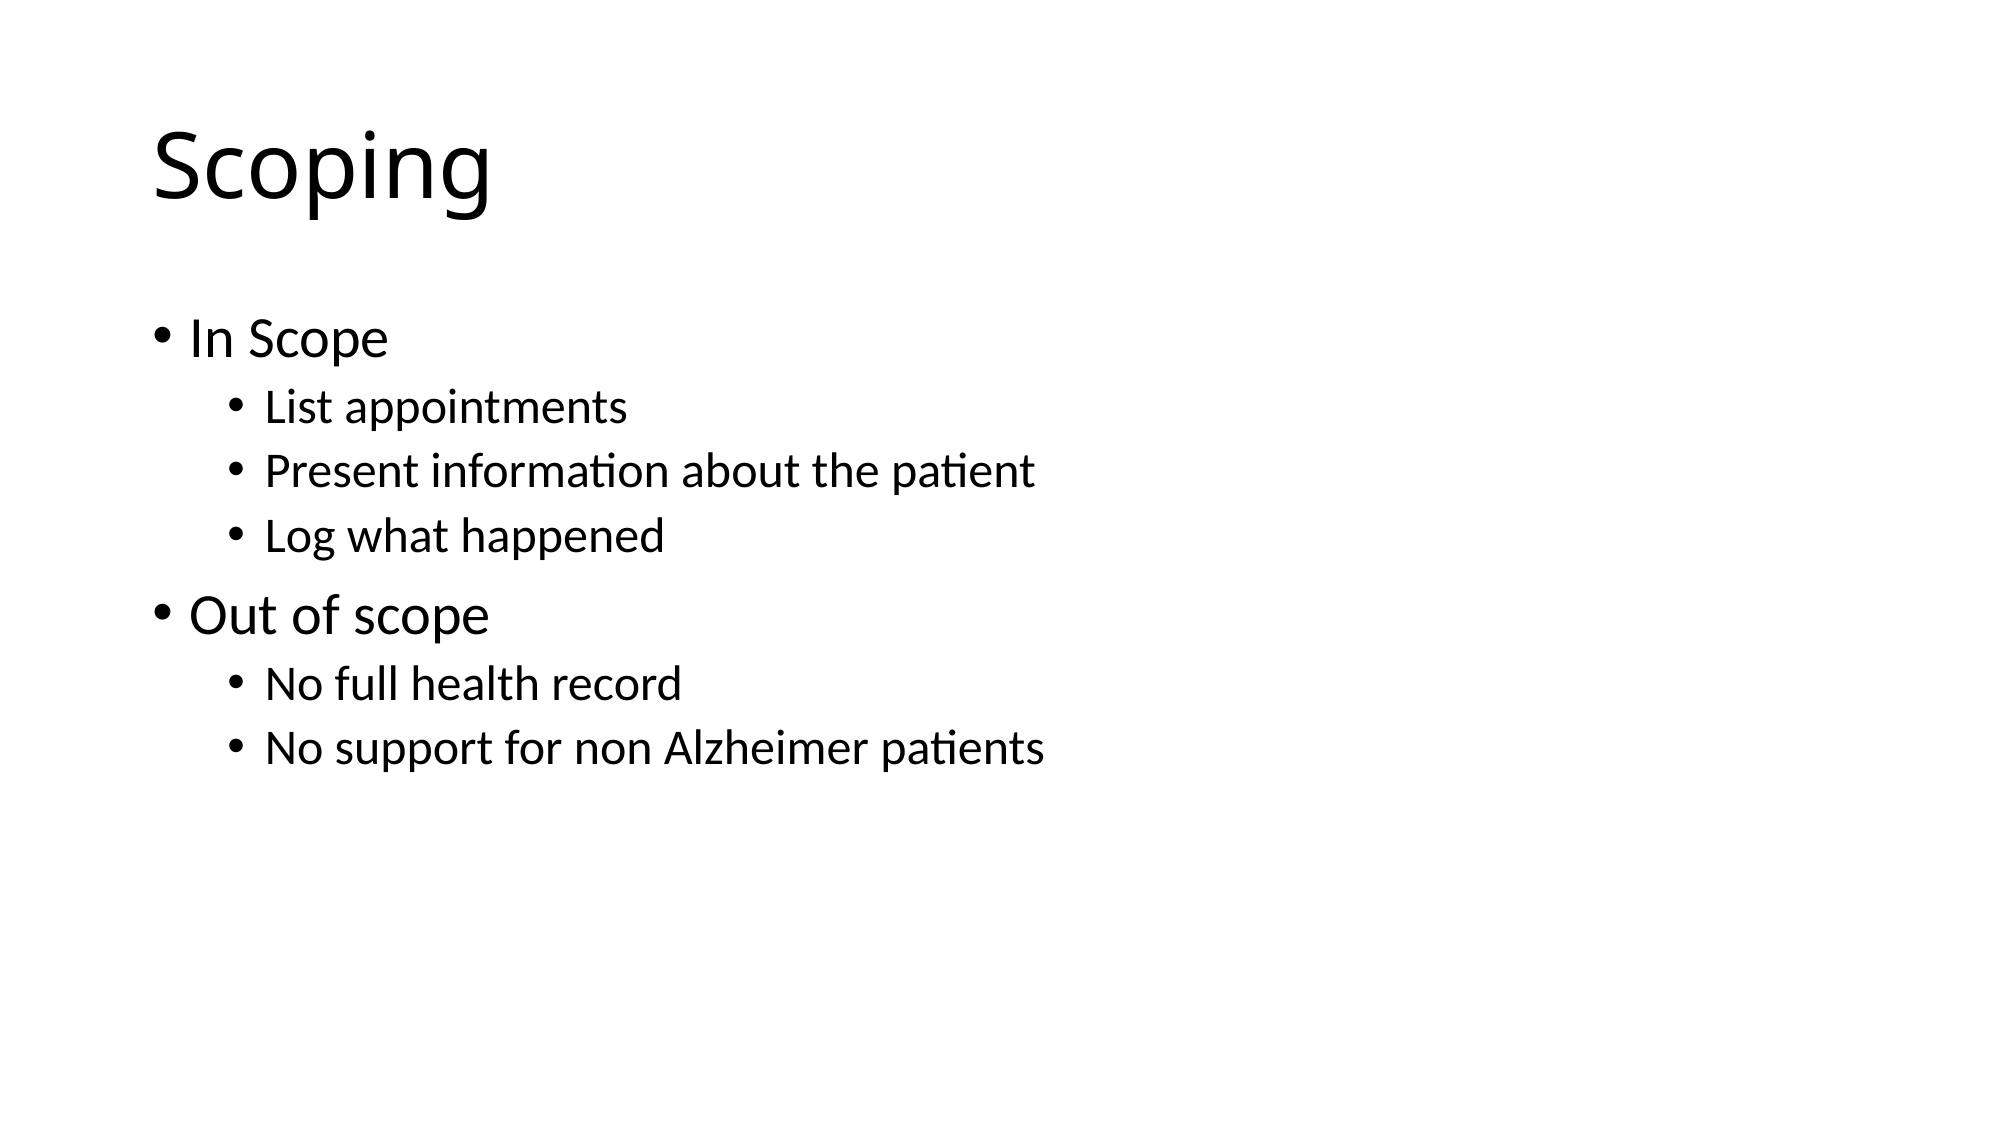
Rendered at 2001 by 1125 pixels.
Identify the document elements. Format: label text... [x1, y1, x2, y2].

list In Scope List appointments Present information about the patient Log what happened Out of scope No full health record No support for non Alzheimer patients [137, 299, 1863, 1014]
title Scoping [137, 59, 1863, 278]
